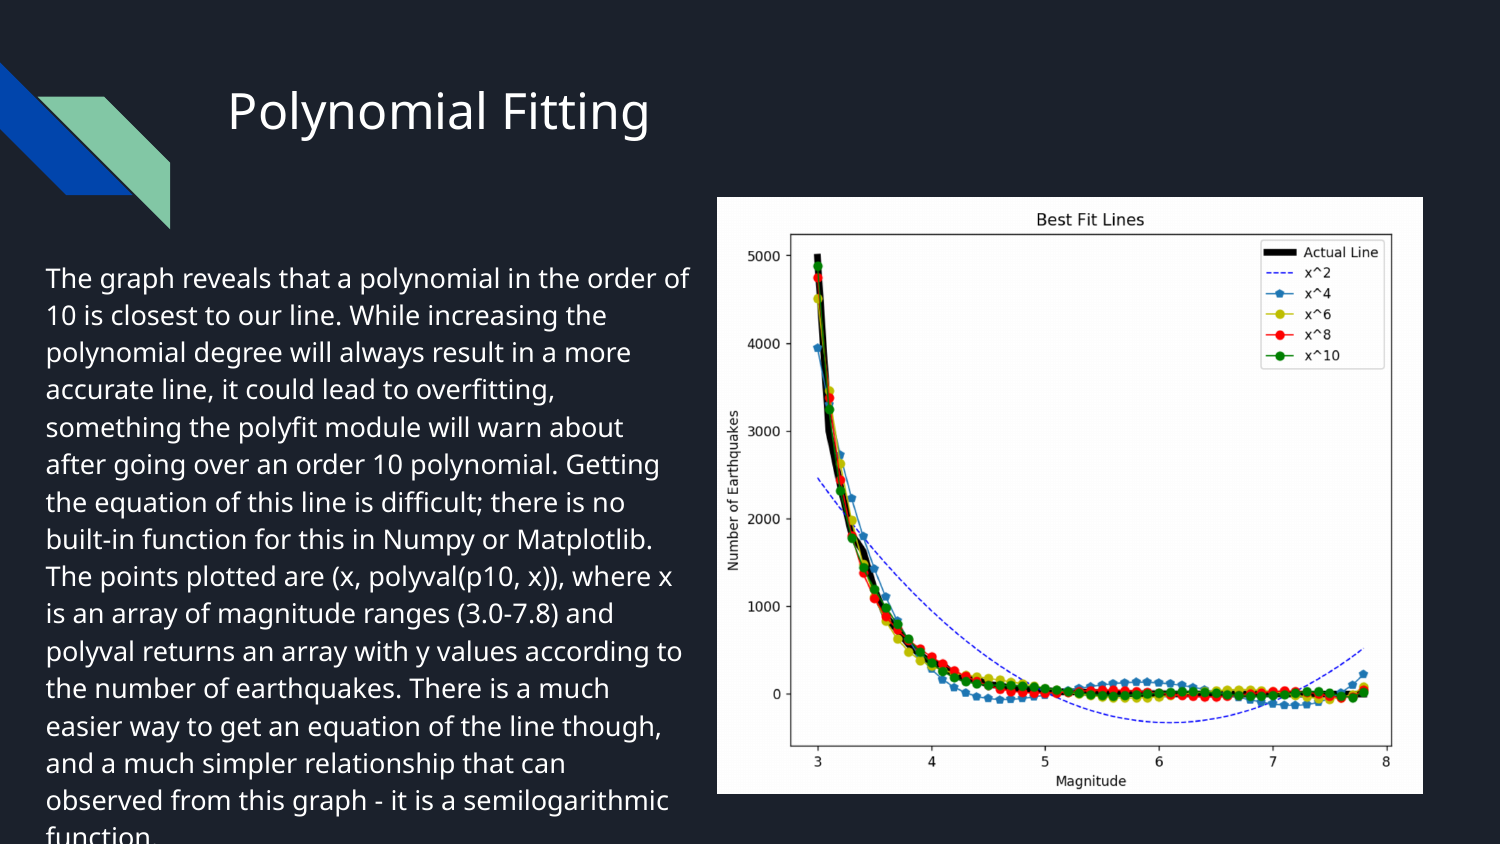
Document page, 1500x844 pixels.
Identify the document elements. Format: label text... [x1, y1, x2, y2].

title Polynomial Fitting [212, 64, 1368, 215]
list The graph reveals that a polynomial in the order of 10 is closest to our line. While increasing the polynomial degree will always result in a more accurate line, it could lead to overfitting, something the polyfit module will warn about after going over an order 10 polynomial. Getting the equation of this line is difficult; there is no built-in function for this in Numpy or Matplotlib. The points plotted are (x, polyval(p10, x)), where x is an array of magnitude ranges (3.0-7.8) and polyval returns an array with y values according to the number of earthquakes. There is a much easier way to get an equation of the line though, and a much simpler relationship that can observed from this graph - it is a semilogarithmic function. [30, 241, 705, 794]
picture [716, 197, 1423, 795]
